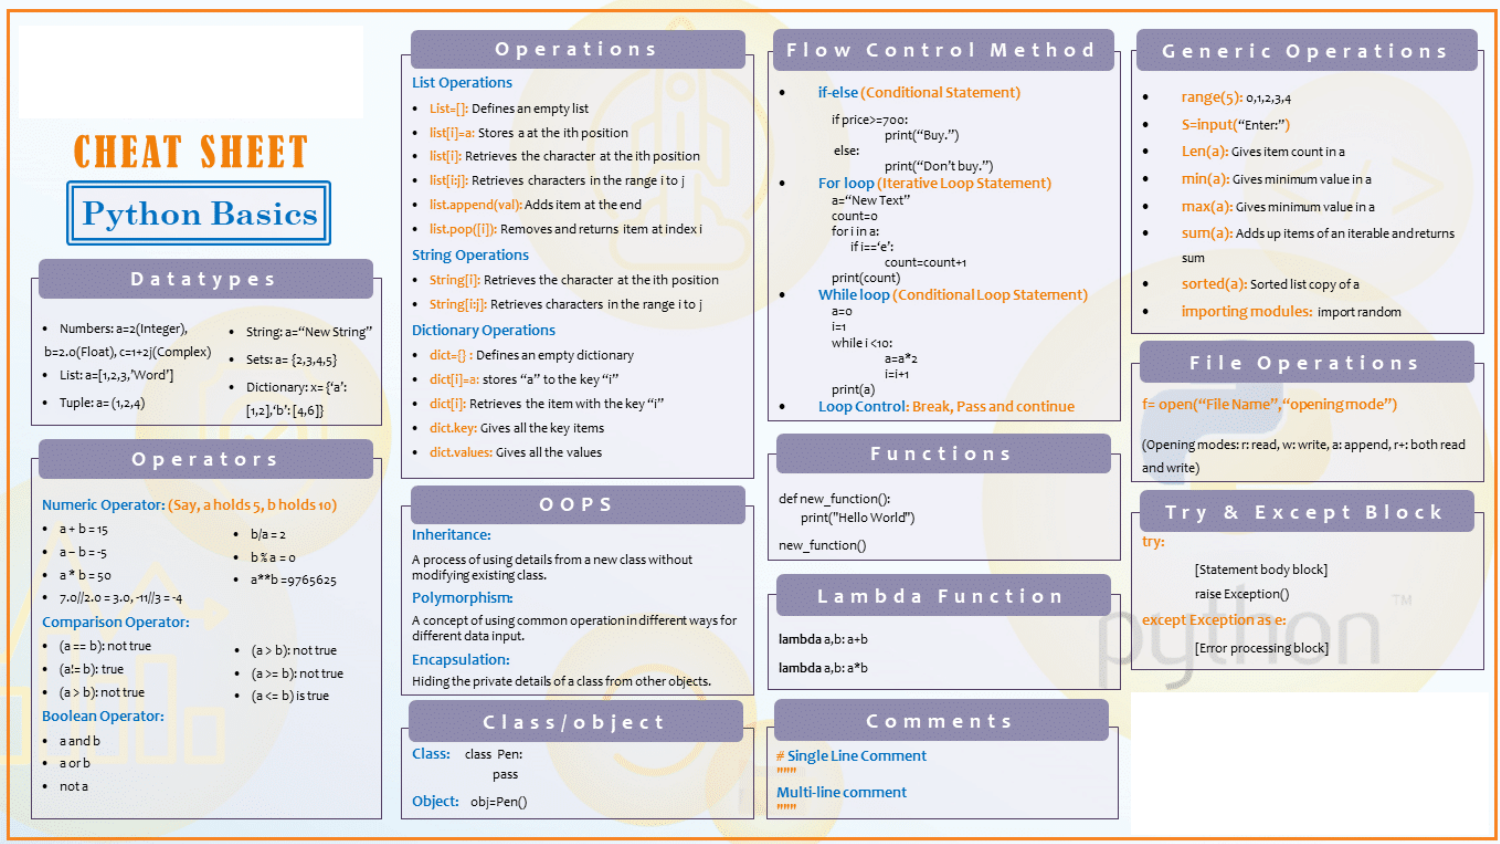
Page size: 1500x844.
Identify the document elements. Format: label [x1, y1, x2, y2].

text_box [0, 0, 1500, 844]
